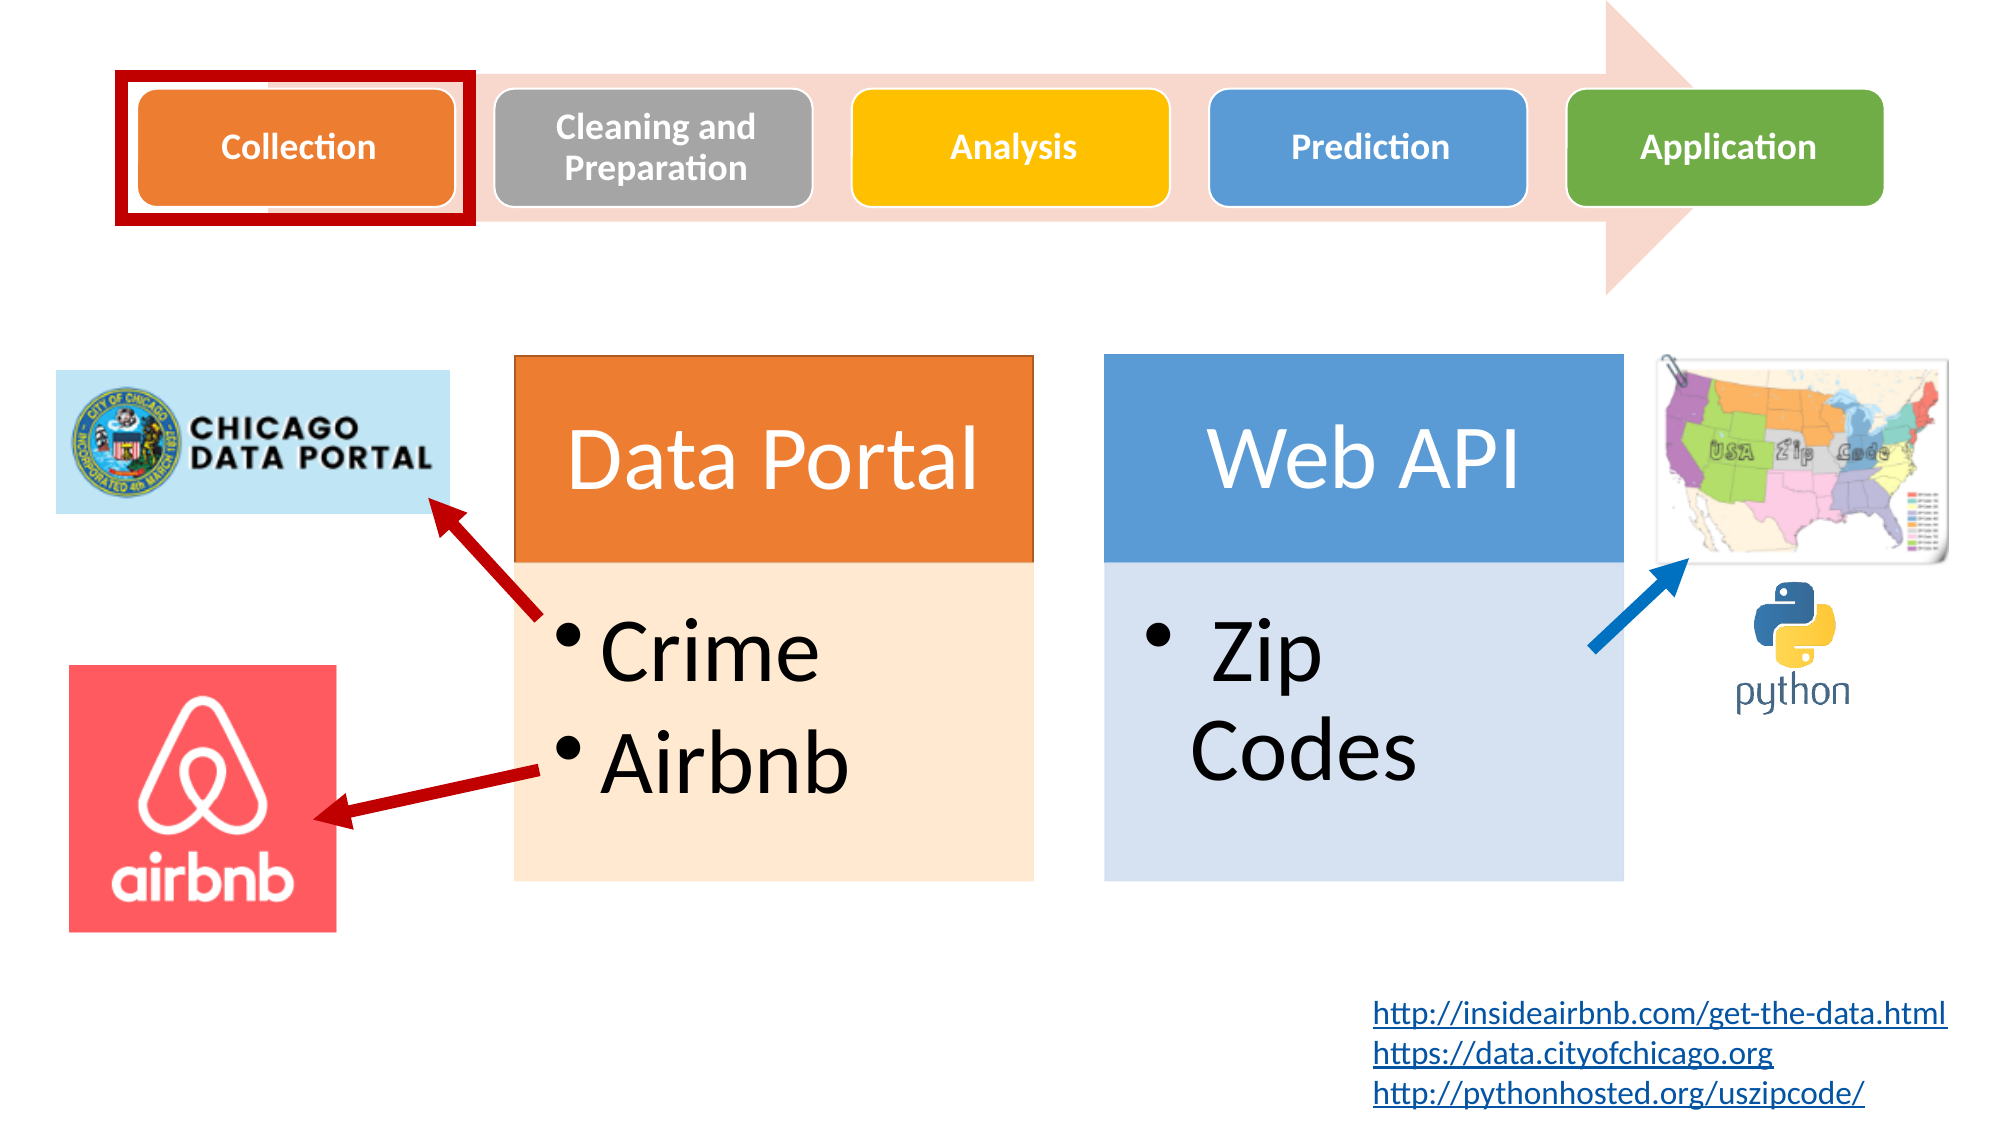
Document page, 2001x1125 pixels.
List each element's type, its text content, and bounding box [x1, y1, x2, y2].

picture [1655, 579, 1931, 721]
picture [69, 665, 338, 934]
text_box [1591, 558, 1690, 650]
text_box http://insideairbnb.com/get-the-data.html https://data.cityofchicago.org http://pythonhosted.org/uszipcode/ [1357, 983, 2000, 1125]
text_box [515, 253, 1624, 984]
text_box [428, 497, 540, 619]
picture [1653, 350, 1949, 568]
picture [56, 370, 450, 514]
text_box [121, 75, 470, 220]
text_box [312, 769, 540, 820]
